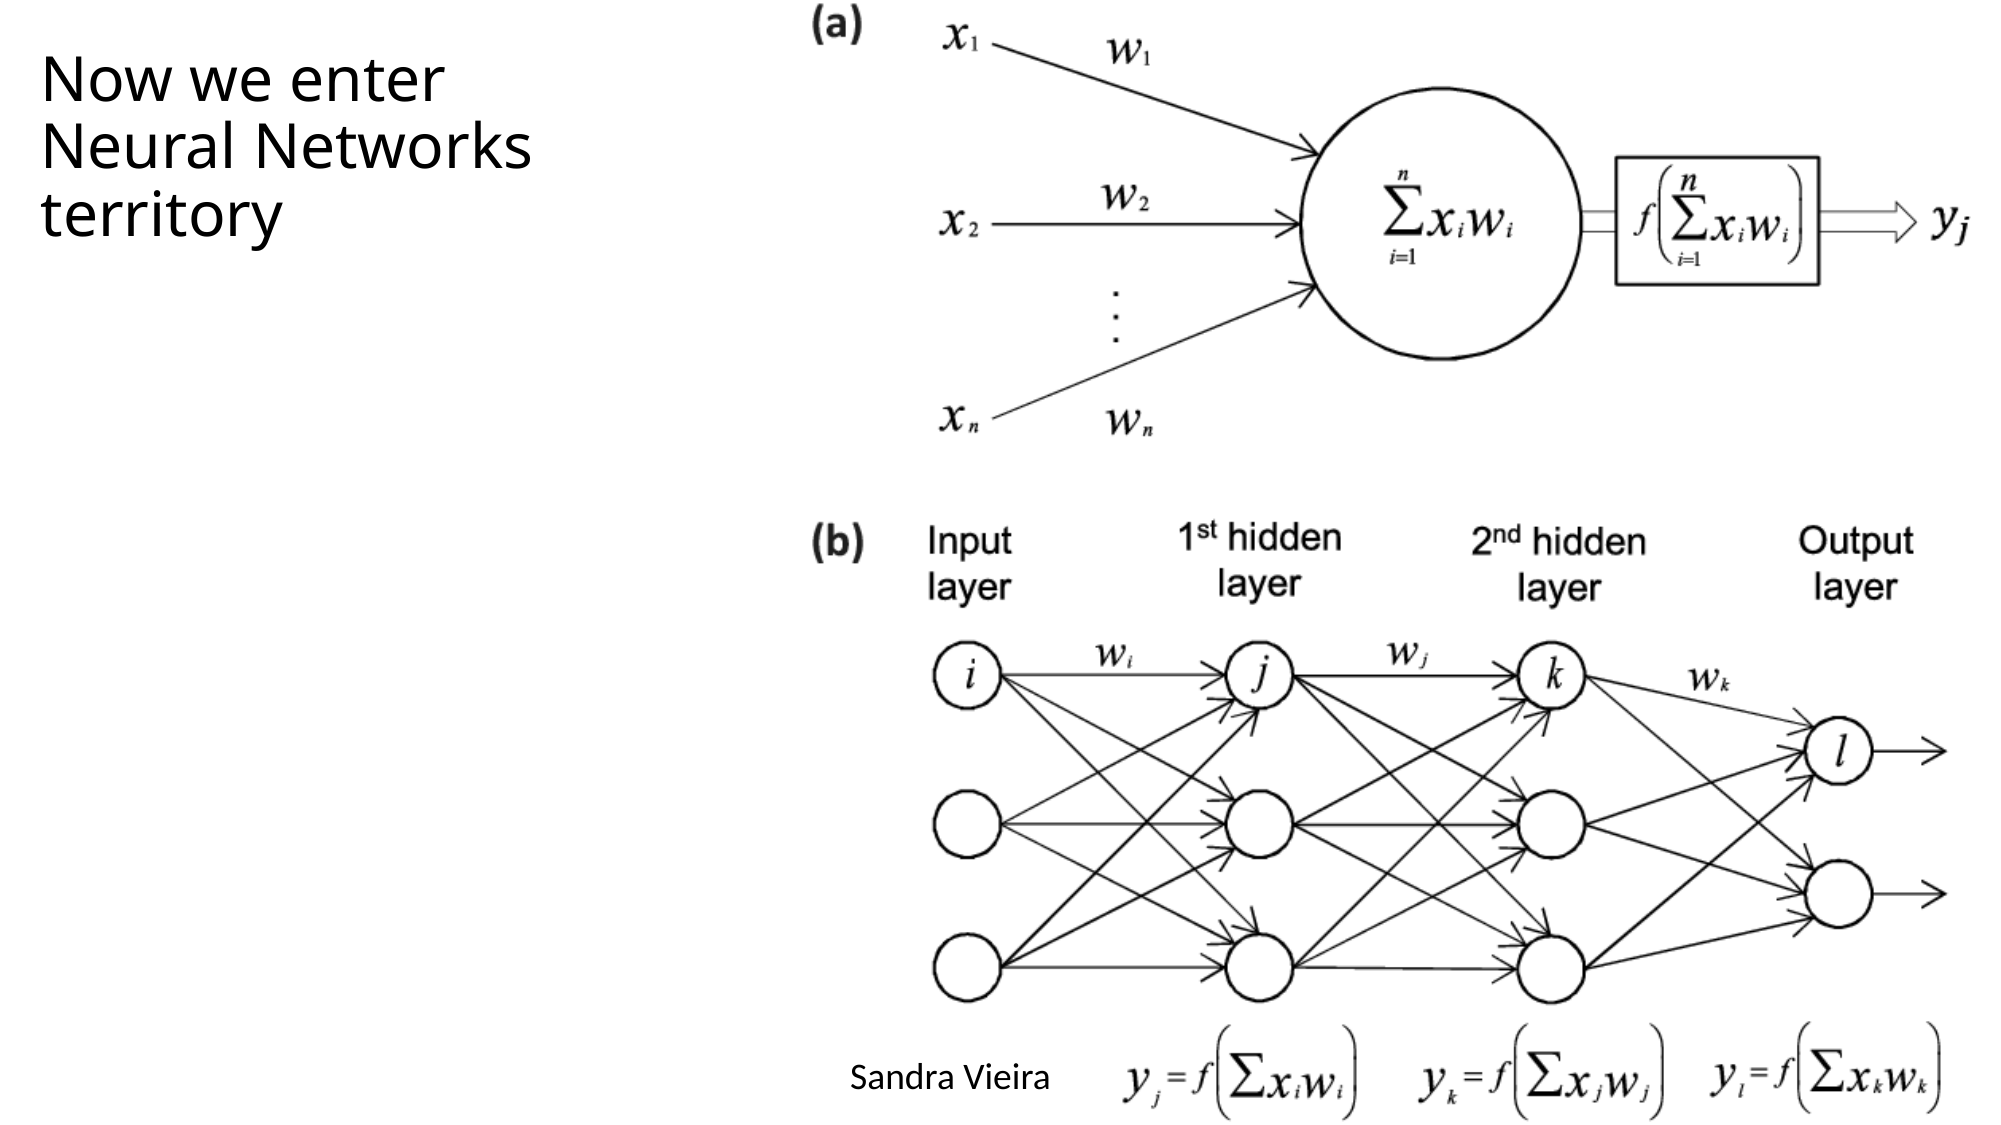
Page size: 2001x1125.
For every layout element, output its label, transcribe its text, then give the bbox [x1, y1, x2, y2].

title Now we enter Neural Networks territory [25, 39, 650, 258]
picture [811, 0, 1971, 1125]
